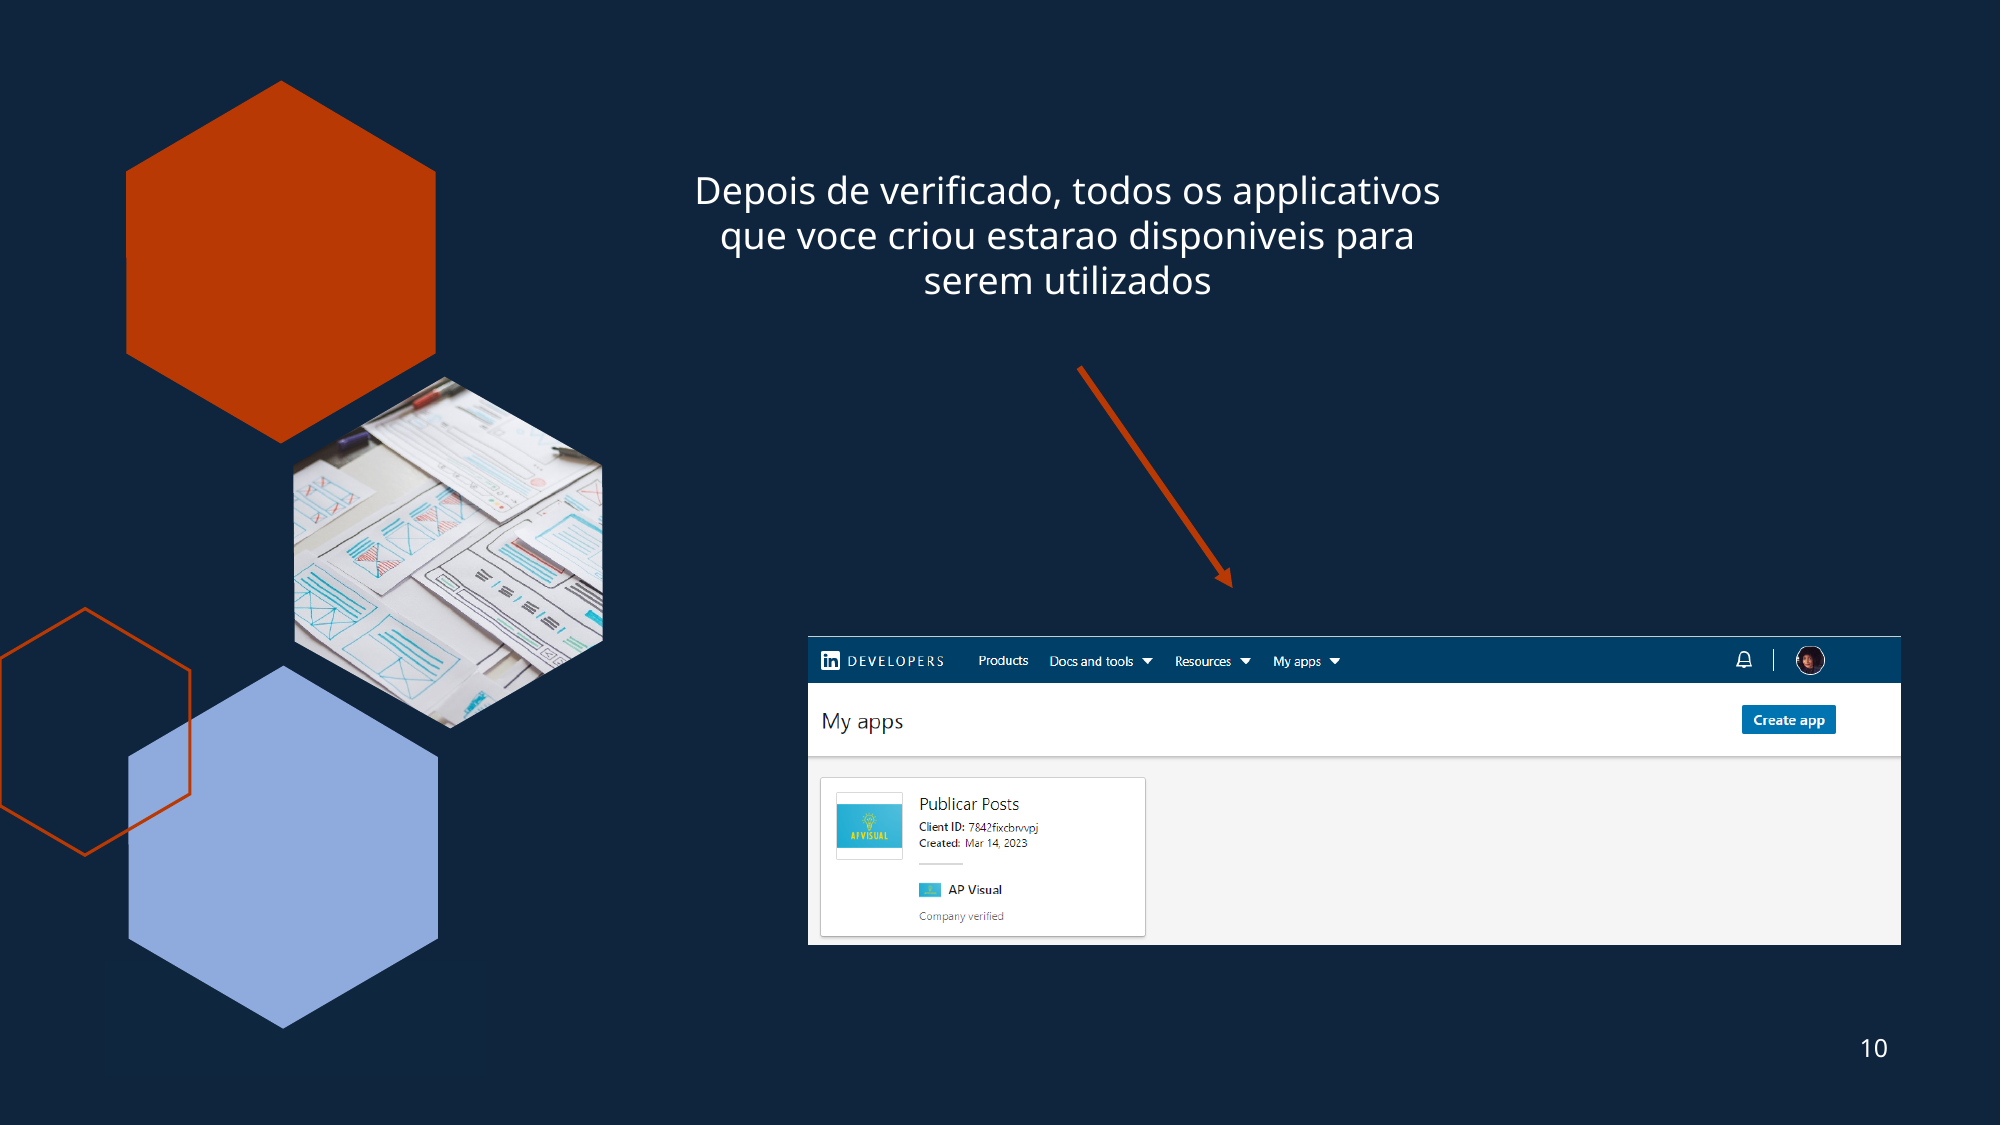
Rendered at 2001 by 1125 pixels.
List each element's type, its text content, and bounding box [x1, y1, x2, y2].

picture [808, 636, 1901, 945]
picture [293, 376, 603, 729]
text_box 10 [1836, 1019, 1912, 1080]
text_box Depois de verificado, todos os applicativos que voce criou estarao disponiveis para serem utilizados [660, 159, 1476, 310]
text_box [1079, 367, 1233, 589]
